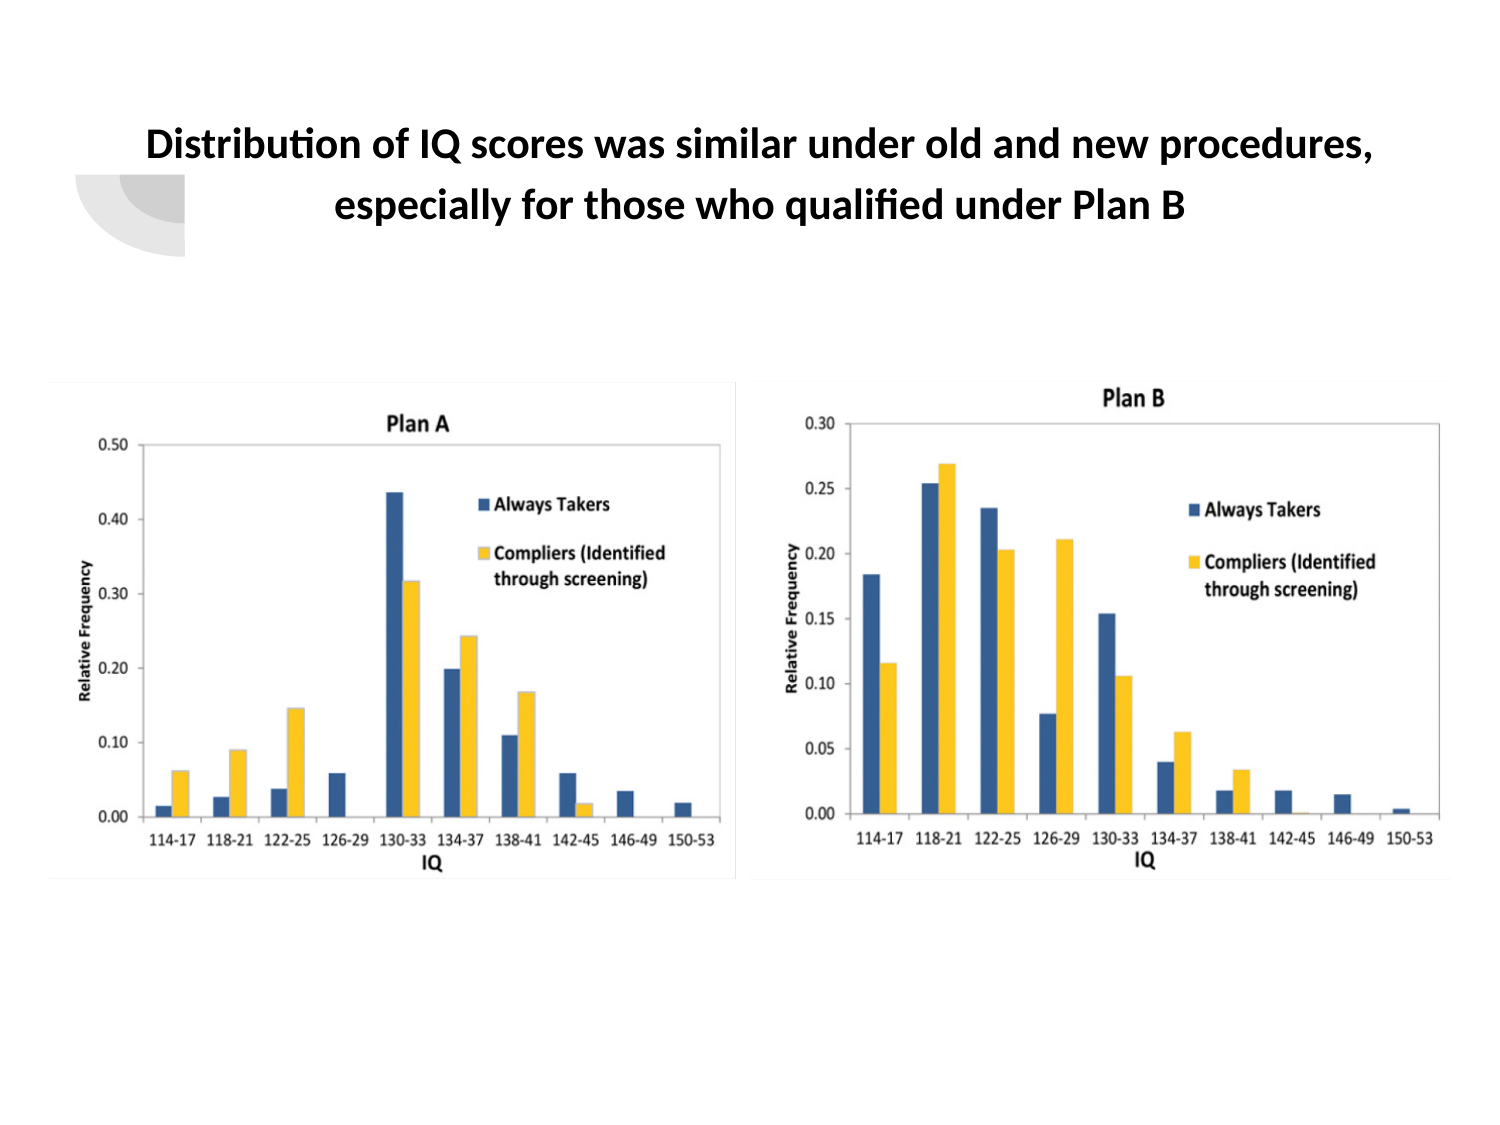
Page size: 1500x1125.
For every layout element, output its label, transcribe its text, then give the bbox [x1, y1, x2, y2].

title Distribution of IQ scores was similar under old and new procedures, especially for those who qualified under Plan B [125, 92, 1396, 257]
picture [48, 380, 1452, 881]
